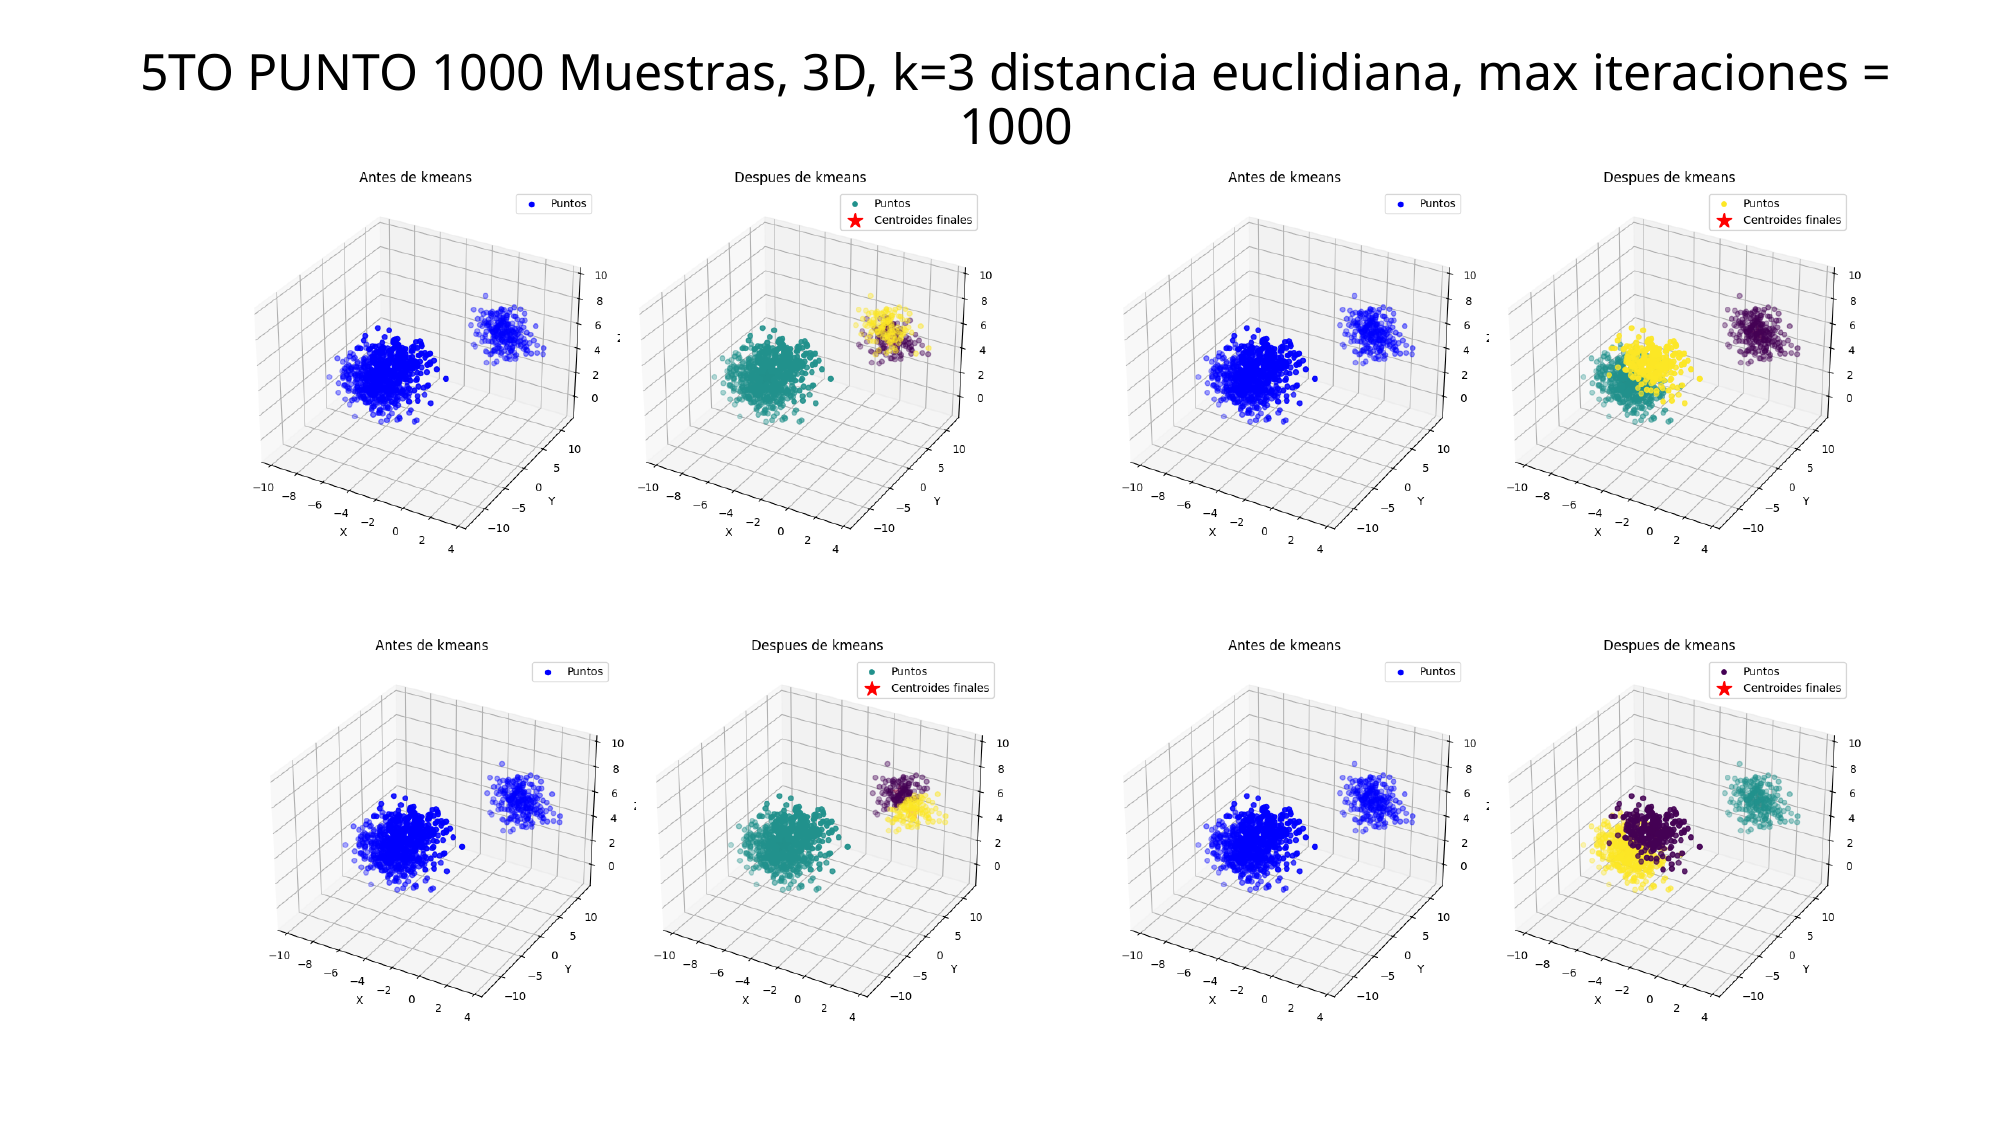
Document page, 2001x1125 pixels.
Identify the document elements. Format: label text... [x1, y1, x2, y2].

text_box 5TO PUNTO 1000 Muestras, 3D, k=3 distancia euclidiana, max iteraciones = 1000 [67, 39, 1965, 164]
picture [1094, 630, 1870, 1031]
picture [226, 162, 1001, 563]
picture [242, 630, 1017, 1031]
picture [1094, 162, 1870, 563]
